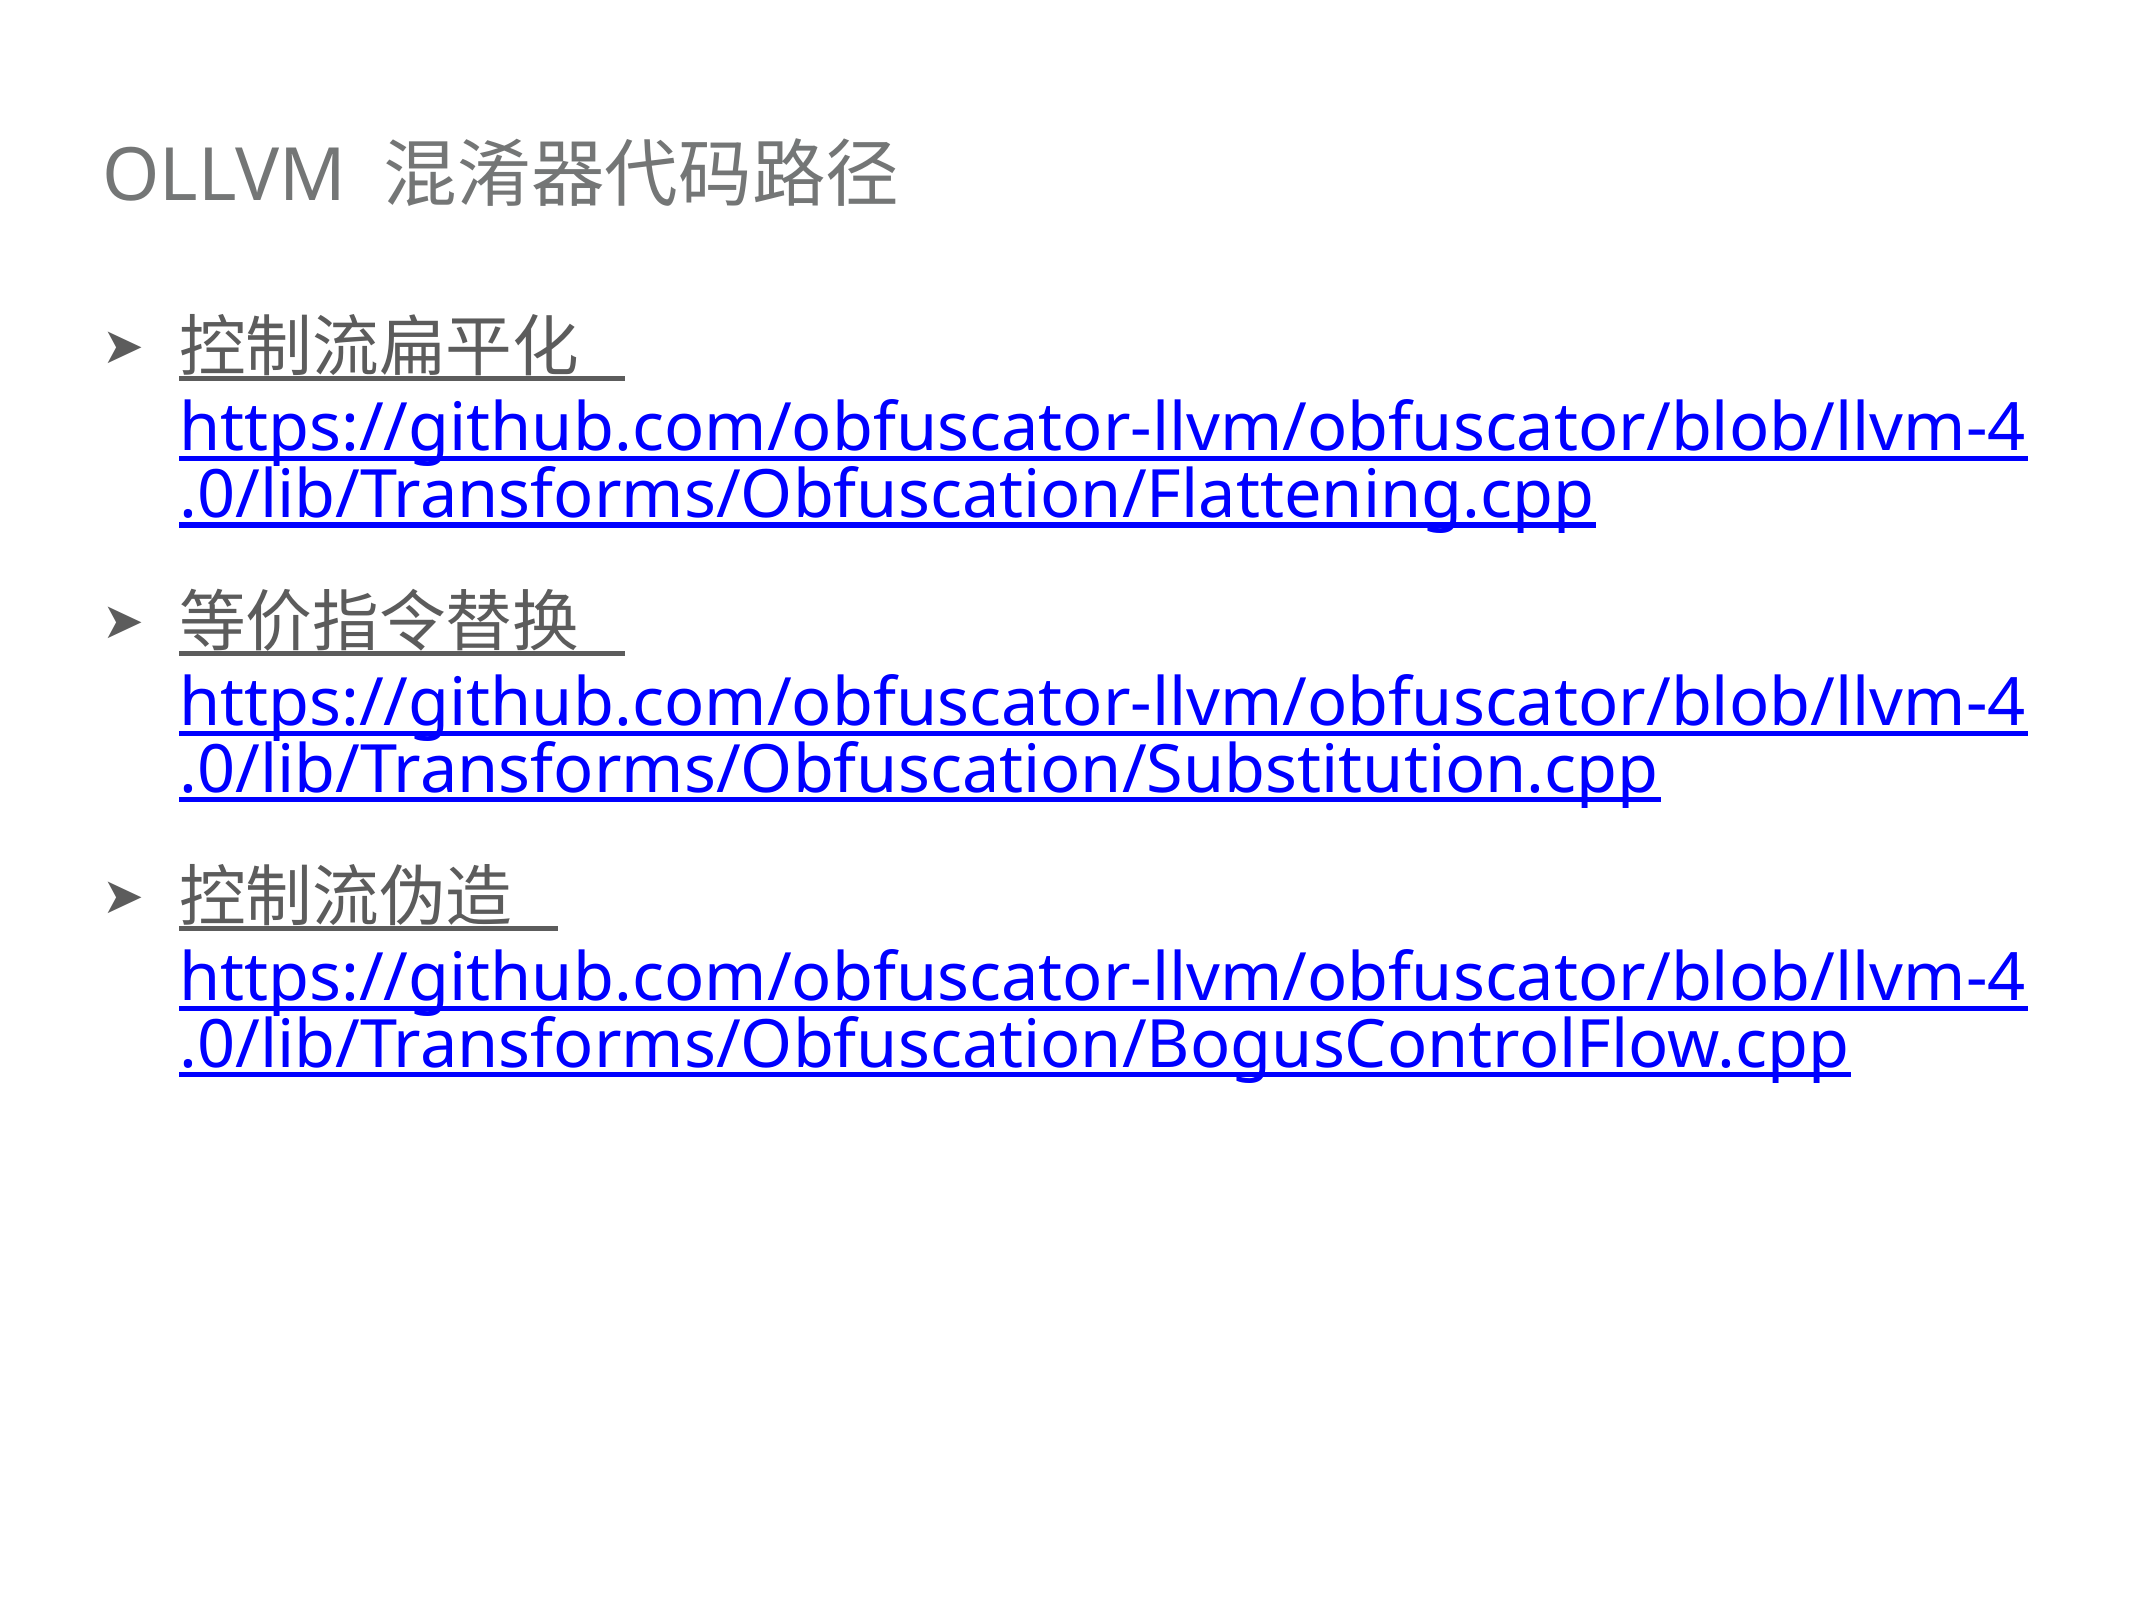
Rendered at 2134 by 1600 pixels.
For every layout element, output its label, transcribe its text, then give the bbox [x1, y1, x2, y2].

list 控制流扁平化 https://github.com/obfuscator-llvm/obfuscator/blob/llvm-4.0/lib/Transforms/Obfuscation/Flattening.cpp 等价指令替换 https://github.com/obfuscator-llvm/obfuscator/blob/llvm-4.0/lib/Transforms/Obfuscation/Substitution.cpp 控制流伪造 https://github.com/obfuscator-llvm/obfuscator/blob/llvm-4.0/lib/Transforms/Obfuscation/BogusControlFlow.cpp [93, 295, 2041, 1482]
title OLLVM 混淆器代码路径 [93, 118, 2041, 238]
